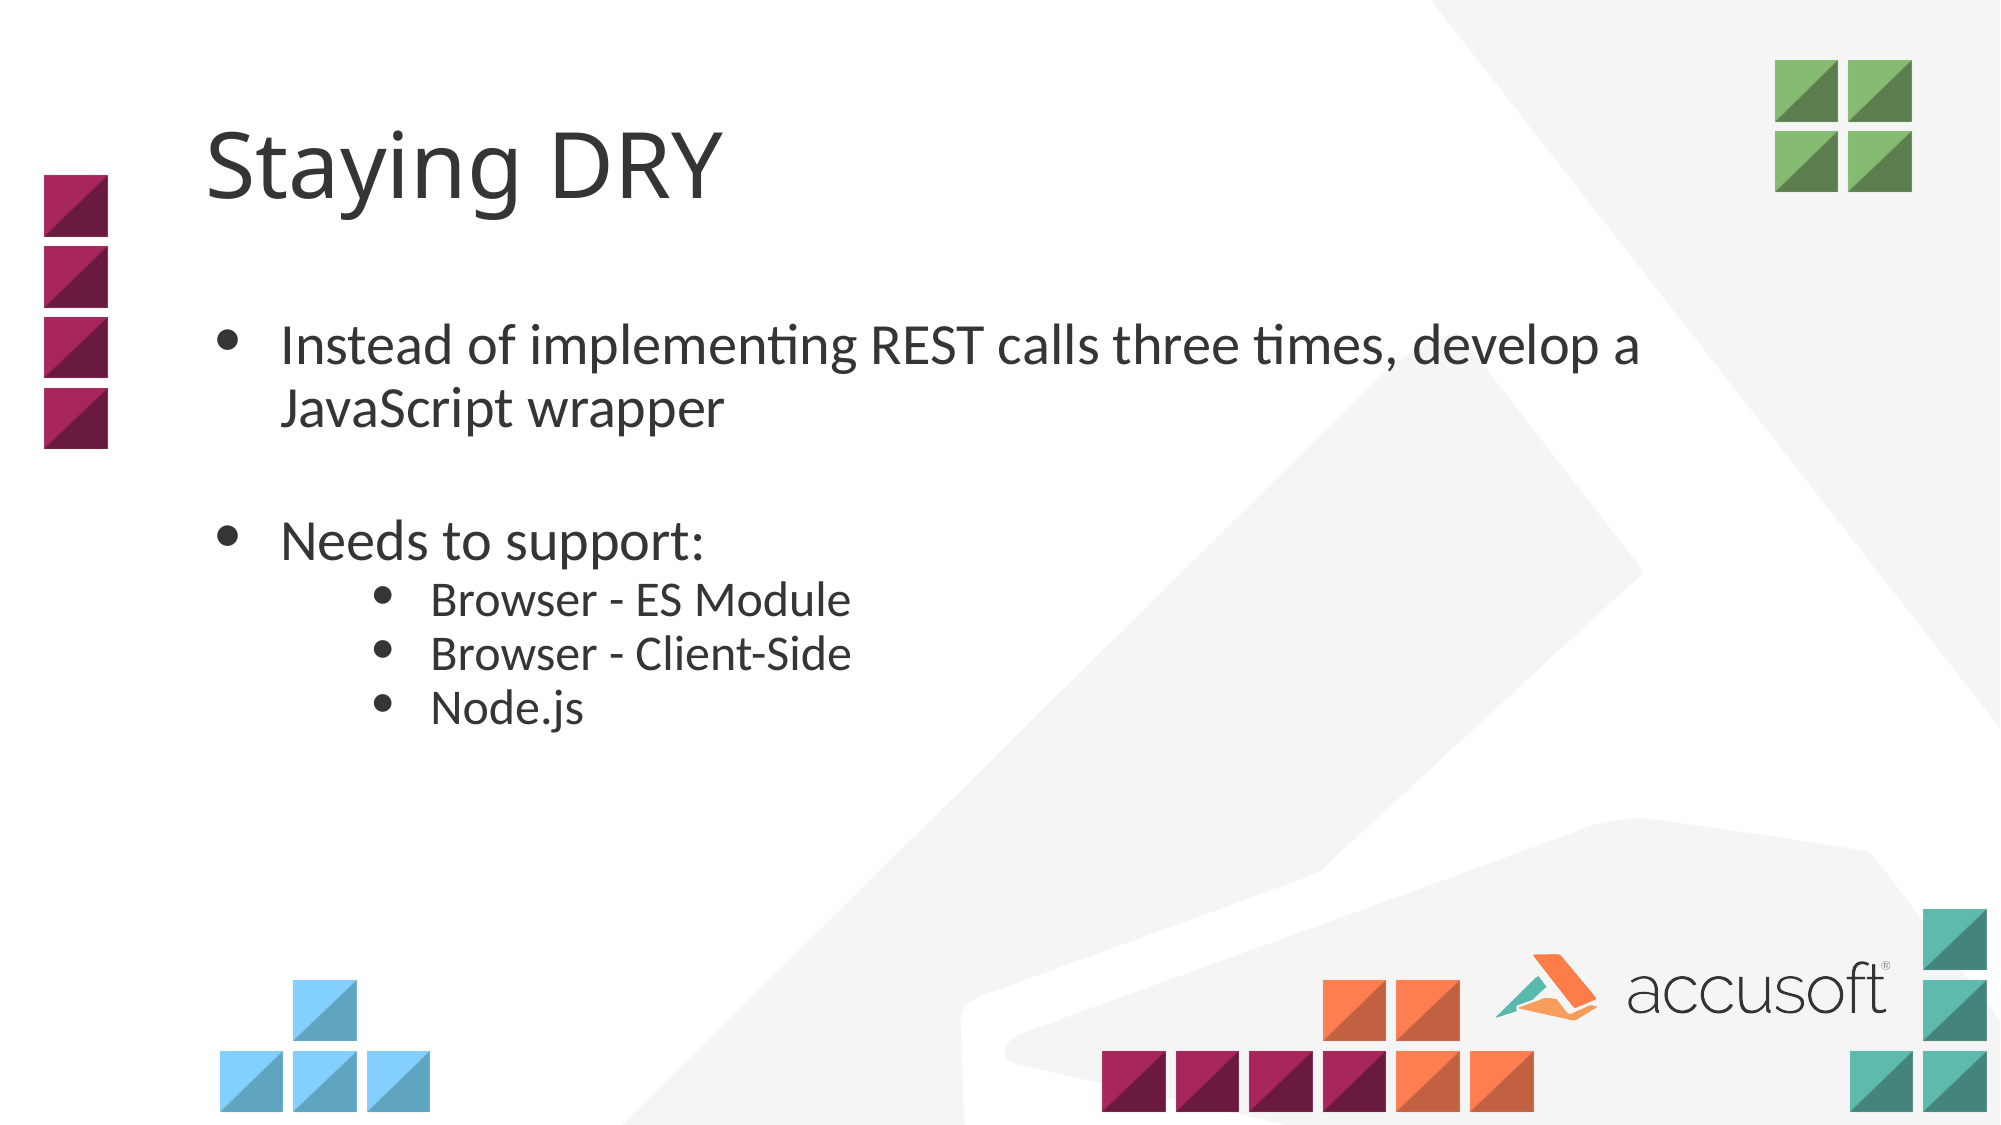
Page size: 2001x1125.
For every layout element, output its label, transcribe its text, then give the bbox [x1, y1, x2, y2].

picture [43, 174, 109, 238]
picture [43, 245, 109, 309]
picture [43, 387, 109, 450]
picture [1395, 979, 1461, 1042]
picture [1922, 979, 1988, 1042]
list Instead of implementing REST calls three times, develop a JavaScript wrapper Needs to support: Browser - ES Module Browser - Client-Side Node.js [190, 299, 1863, 930]
picture [1322, 1050, 1387, 1113]
picture [1922, 1050, 1988, 1113]
picture [219, 1050, 284, 1113]
title Staying DRY [190, 59, 1863, 278]
picture [1322, 979, 1387, 1042]
picture [1863, 59, 1913, 123]
picture [1175, 1050, 1240, 1113]
picture [292, 1050, 358, 1113]
picture [1395, 1050, 1461, 1113]
picture [366, 1050, 431, 1113]
picture [1469, 908, 1914, 1113]
picture [1101, 1050, 1167, 1113]
picture [1863, 130, 1913, 193]
picture [292, 979, 358, 1042]
picture [1922, 908, 1988, 971]
picture [43, 316, 109, 379]
picture [1248, 1050, 1314, 1113]
